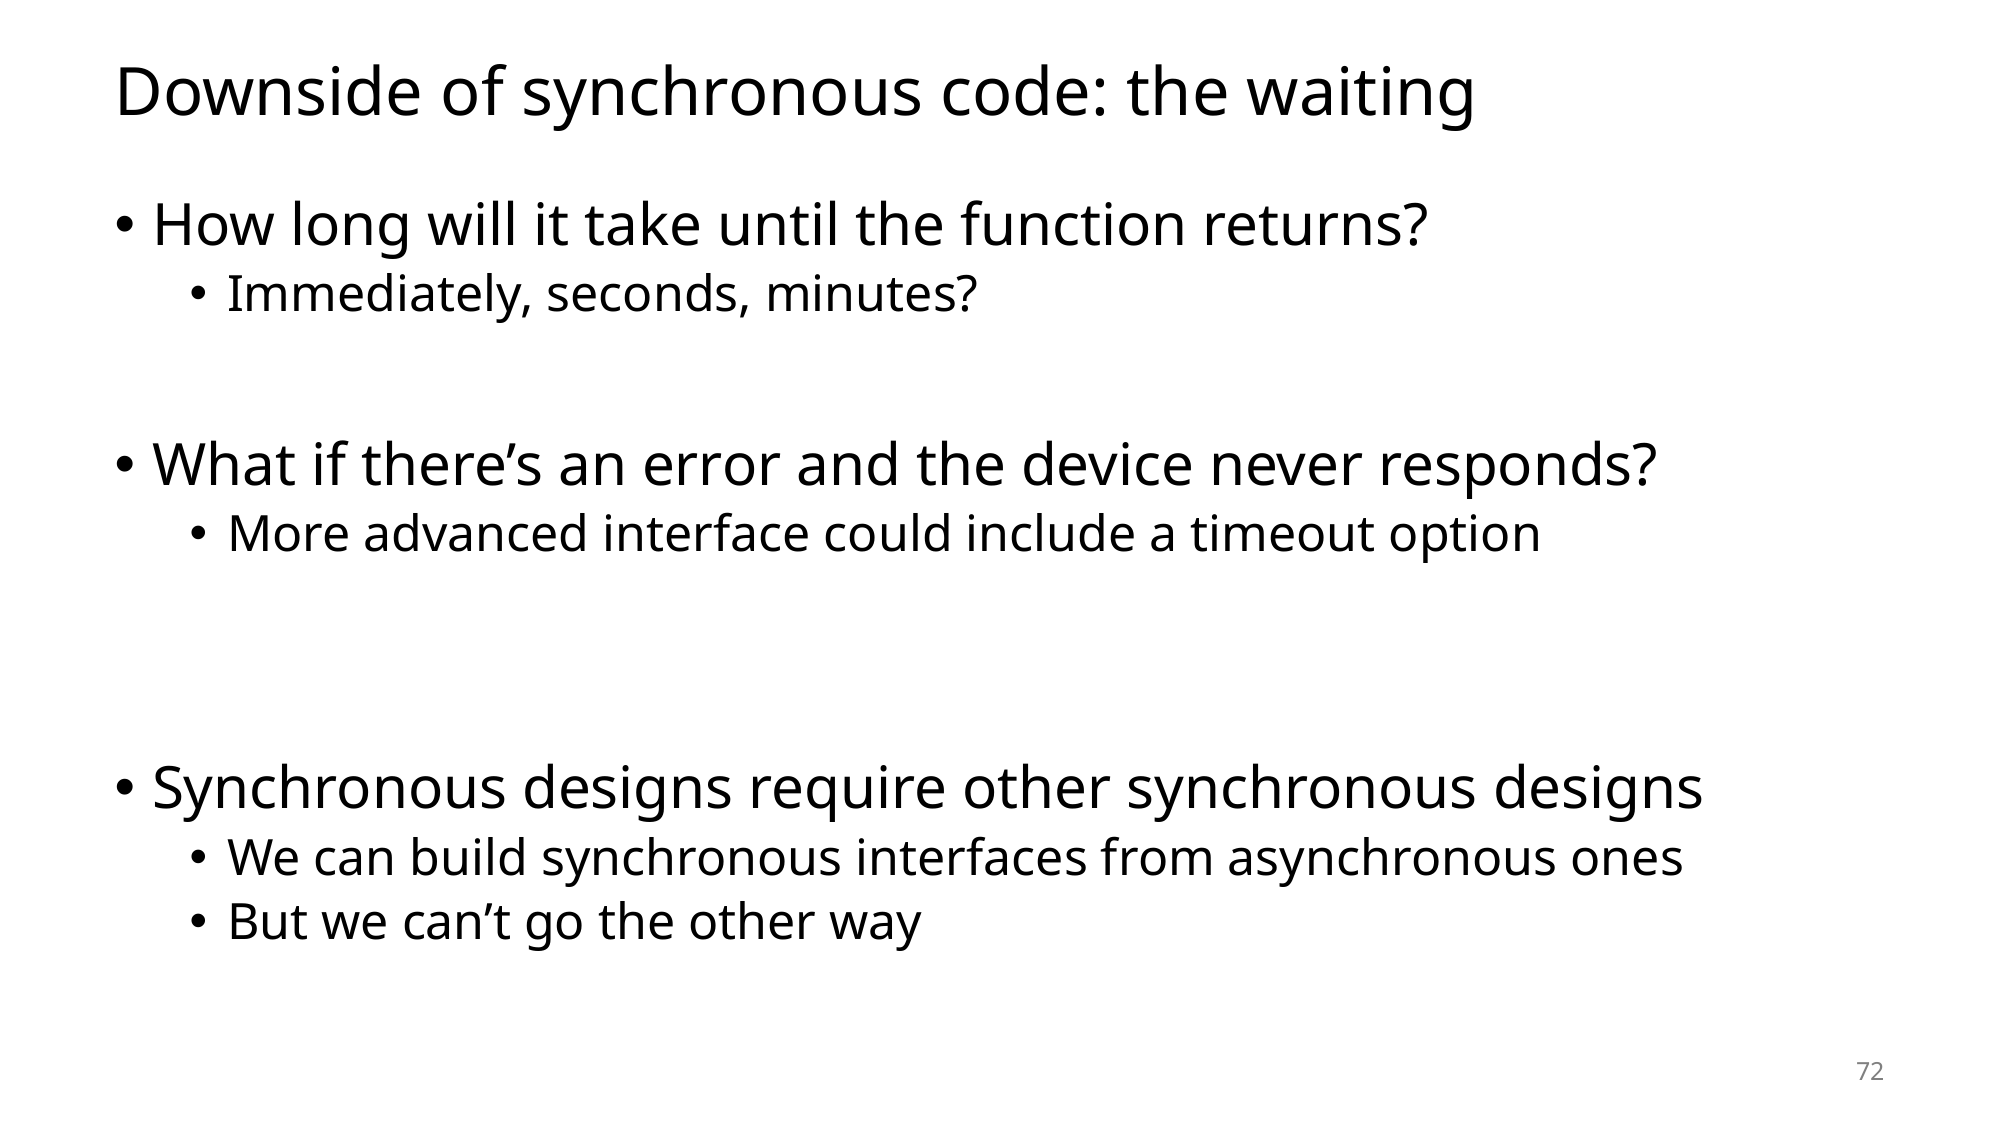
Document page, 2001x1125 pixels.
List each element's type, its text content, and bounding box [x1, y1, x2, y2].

slide_number 72 [1749, 1042, 1900, 1103]
list How long will it take until the function returns? Immediately, seconds, minutes? What if there’s an error and the device never responds? More advanced interface could include a timeout option Synchronous designs require other synchronous designs We can build synchronous interfaces from asynchronous ones But we can’t go the other way [99, 187, 1900, 1013]
title Downside of synchronous code: the waiting [99, 37, 1900, 150]
